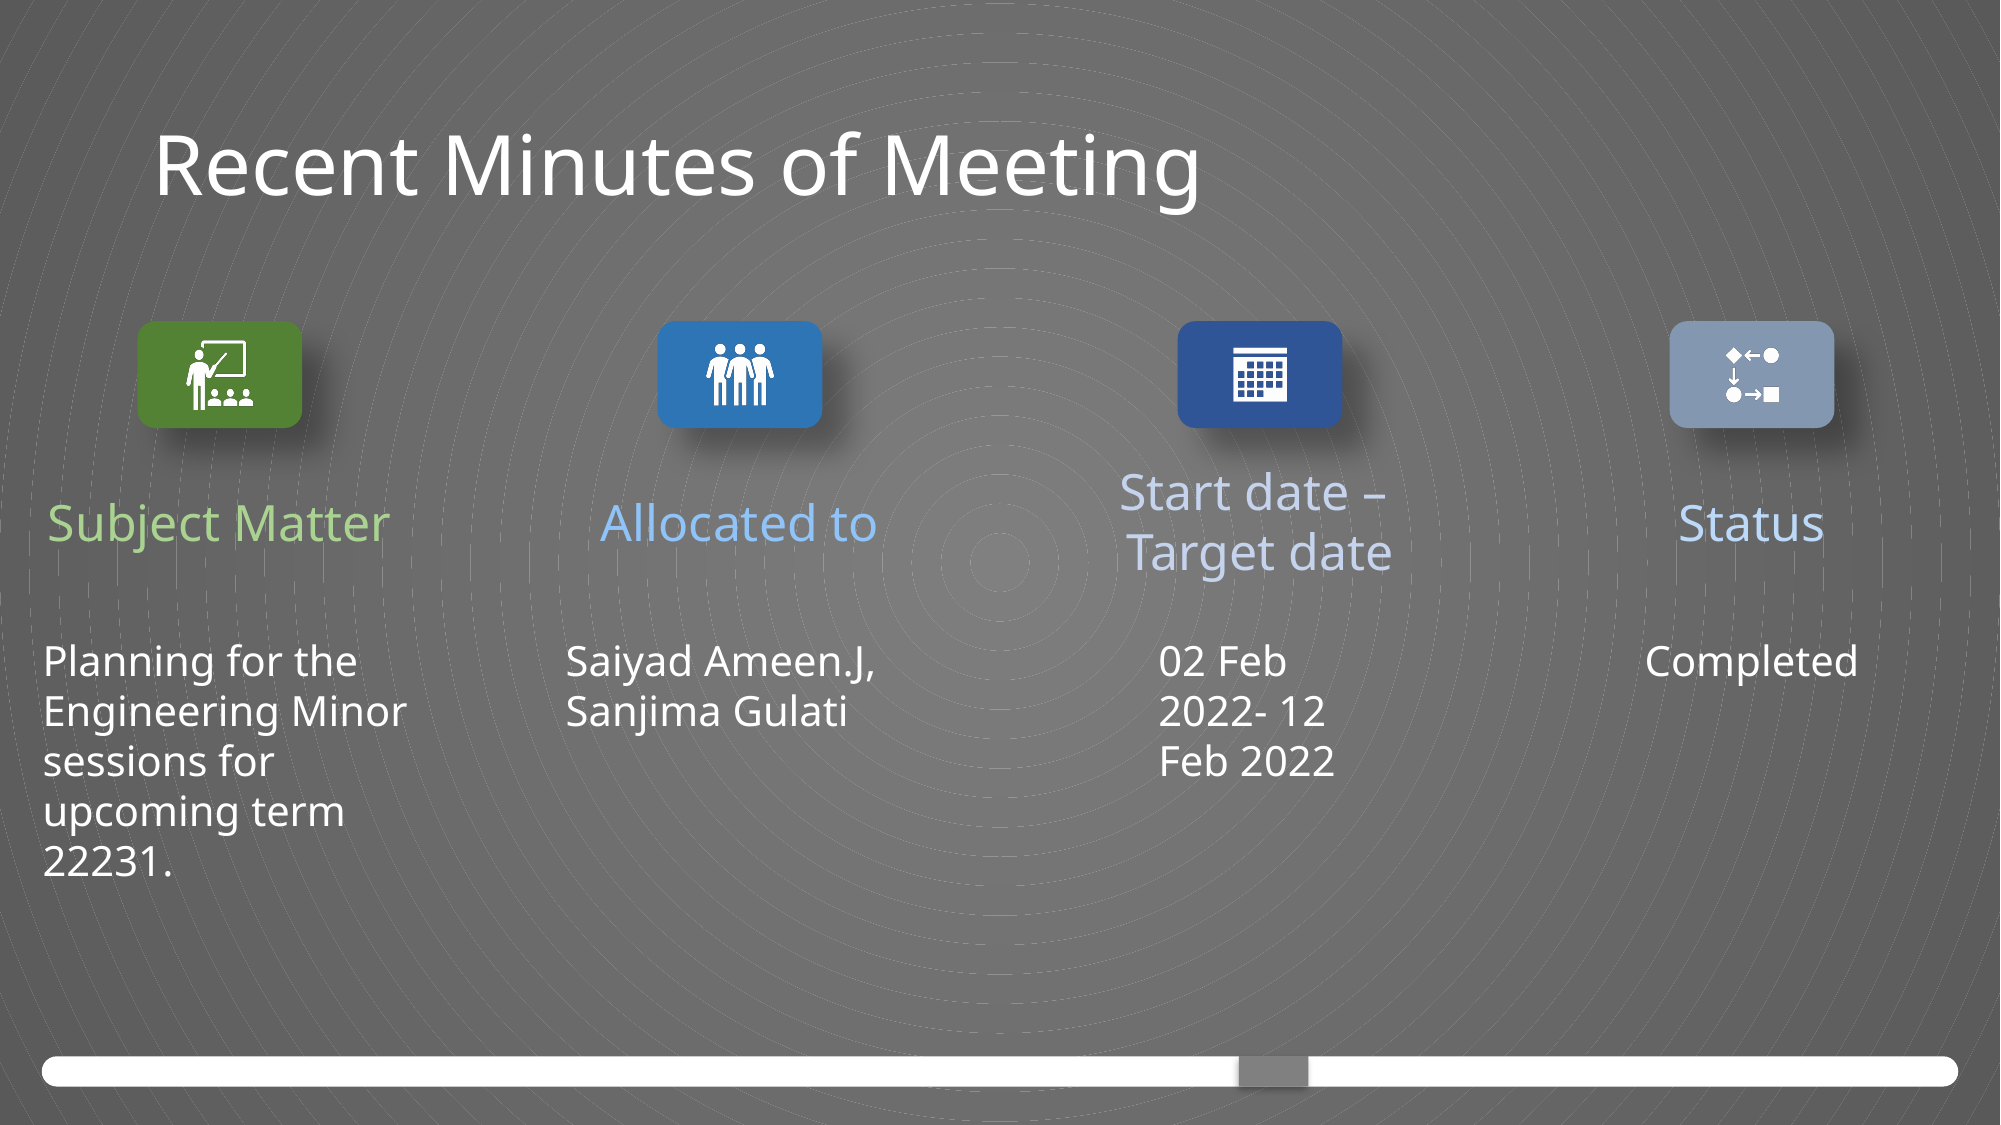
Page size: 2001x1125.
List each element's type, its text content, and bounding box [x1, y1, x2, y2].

title Recent Minutes of Meeting [137, 59, 1863, 278]
text_box [40, 1055, 1238, 1088]
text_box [137, 321, 303, 429]
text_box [1669, 321, 1835, 429]
text_box Status [1559, 483, 1945, 559]
text_box Subject Matter [27, 483, 413, 559]
text_box Start date – Target date [1084, 453, 1436, 589]
text_box 02 Feb 2022- 12 Feb 2022 [1143, 626, 1402, 792]
text_box Completed [1622, 626, 1882, 692]
text_box [1238, 1055, 1309, 1087]
text_box Planning for the Engineering Minor sessions for upcoming term 22231. [27, 626, 482, 892]
text_box [1309, 1055, 1960, 1088]
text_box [657, 321, 823, 429]
text_box Saiyad Ameen.J, Sanjima Gulati [550, 626, 1005, 742]
text_box Allocated to [547, 483, 933, 559]
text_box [1177, 321, 1343, 429]
